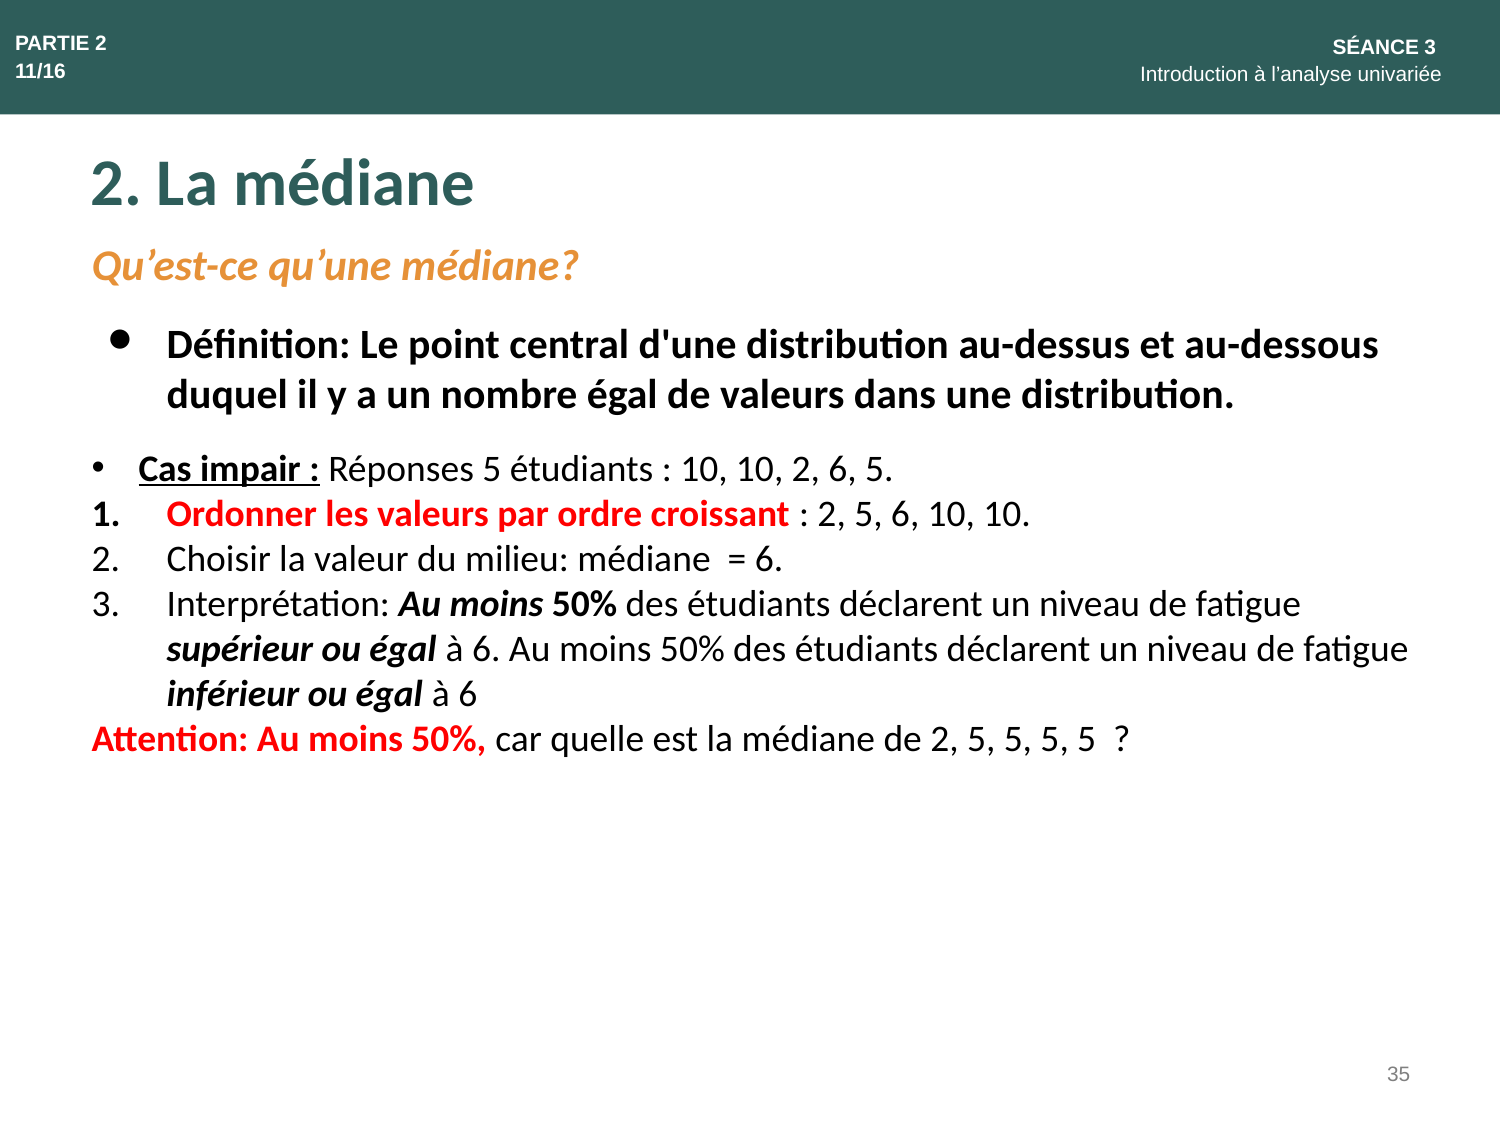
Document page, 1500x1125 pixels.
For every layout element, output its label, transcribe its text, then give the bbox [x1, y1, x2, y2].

text_box Qu’est-ce qu’une médiane? Définition: Le point central d'une distribution au-dessus et au-dessous duquel il y a un nombre égal de valeurs dans une distribution. Cas impair : Réponses 5 étudiants : 10, 10, 2, 6, 5. Ordonner les valeurs par ordre croissant : 2, 5, 6, 10, 10. Choisir la valeur du milieu: médiane = 6. Interprétation: Au moins 50% des étudiants déclarent un niveau de fatigue supérieur ou égal à 6. Au moins 50% des étudiants déclarent un niveau de fatigue inférieur ou égal à 6 Attention: Au moins 50%, car quelle est la médiane de 2, 5, 5, 5, 5 ? [76, 221, 1468, 974]
slide_number 35 [1074, 1042, 1425, 1103]
text_box PARTIE 2 11/16 [0, 12, 493, 144]
text_box [0, 0, 1500, 115]
text_box SÉANCE 3 Introduction à l’analyse univariée [808, 23, 1457, 94]
text_box 2. La médiane [75, 123, 1424, 239]
